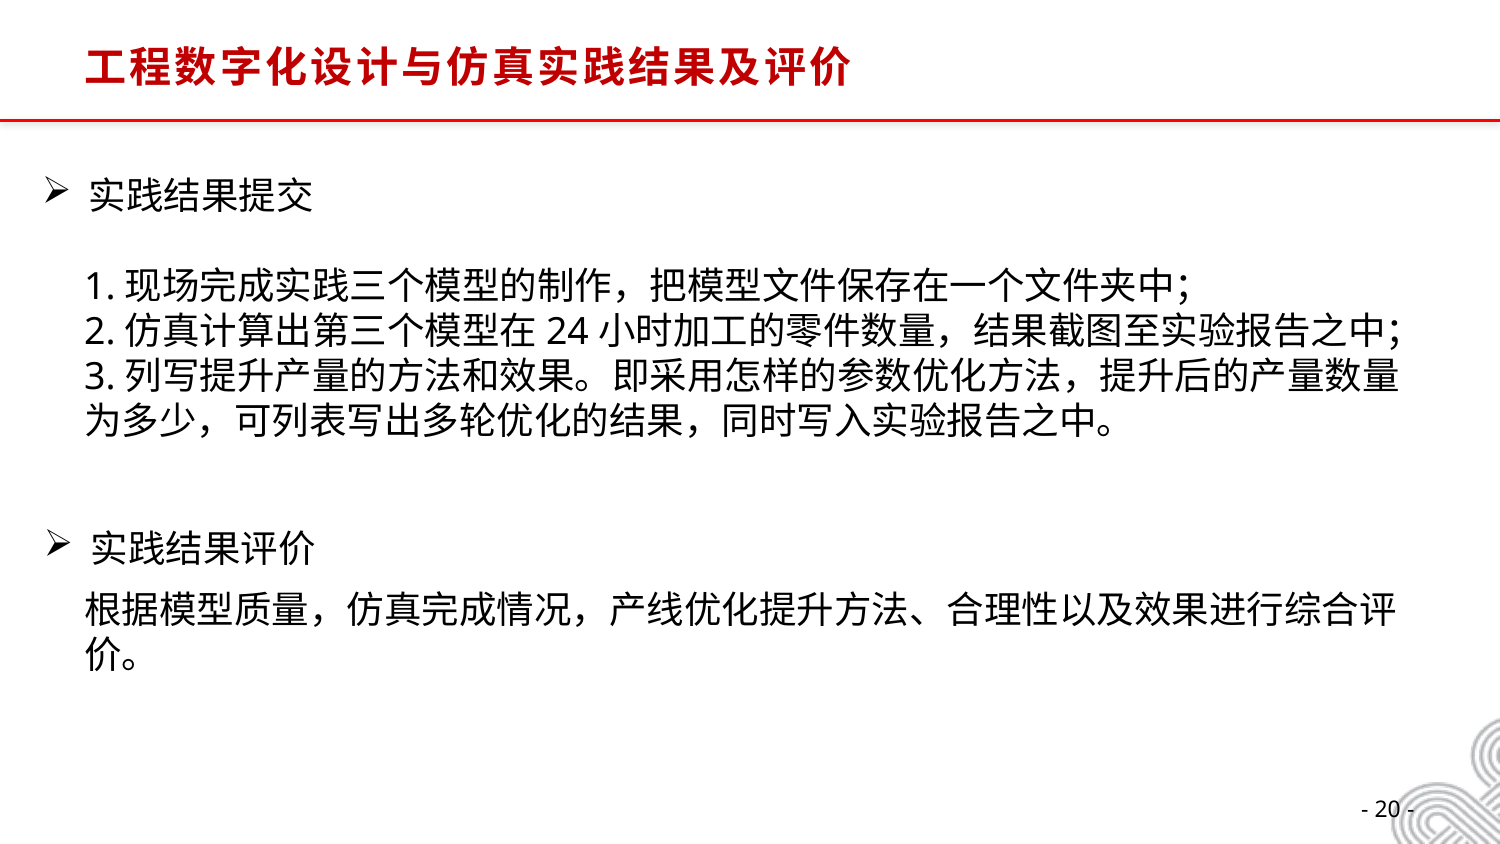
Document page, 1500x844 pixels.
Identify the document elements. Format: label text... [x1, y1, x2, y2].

text_box 1.现场完成实践三个模型的制作，把模型文件保存在一个文件夹中； 2.仿真计算出第三个模型在24小时加工的零件数量，结果截图至实验报告之中； 3.列写提升产量的方法和效果。即采用怎样的参数优化方法，提升后的产量数量为多少，可列表写出多轮优化的结果，同时写入实验报告之中。 [69, 254, 1430, 450]
text_box 根据模型质量，仿真完成情况，产线优化提升方法、合理性以及效果进行综合评价。 [69, 578, 1430, 684]
text_box 实践结果提交 [27, 164, 1238, 225]
text_box 工程数字化设计与仿真实践结果及评价 [69, 33, 1274, 99]
text_box 实践结果评价 [28, 517, 331, 578]
picture [1370, 714, 1500, 844]
